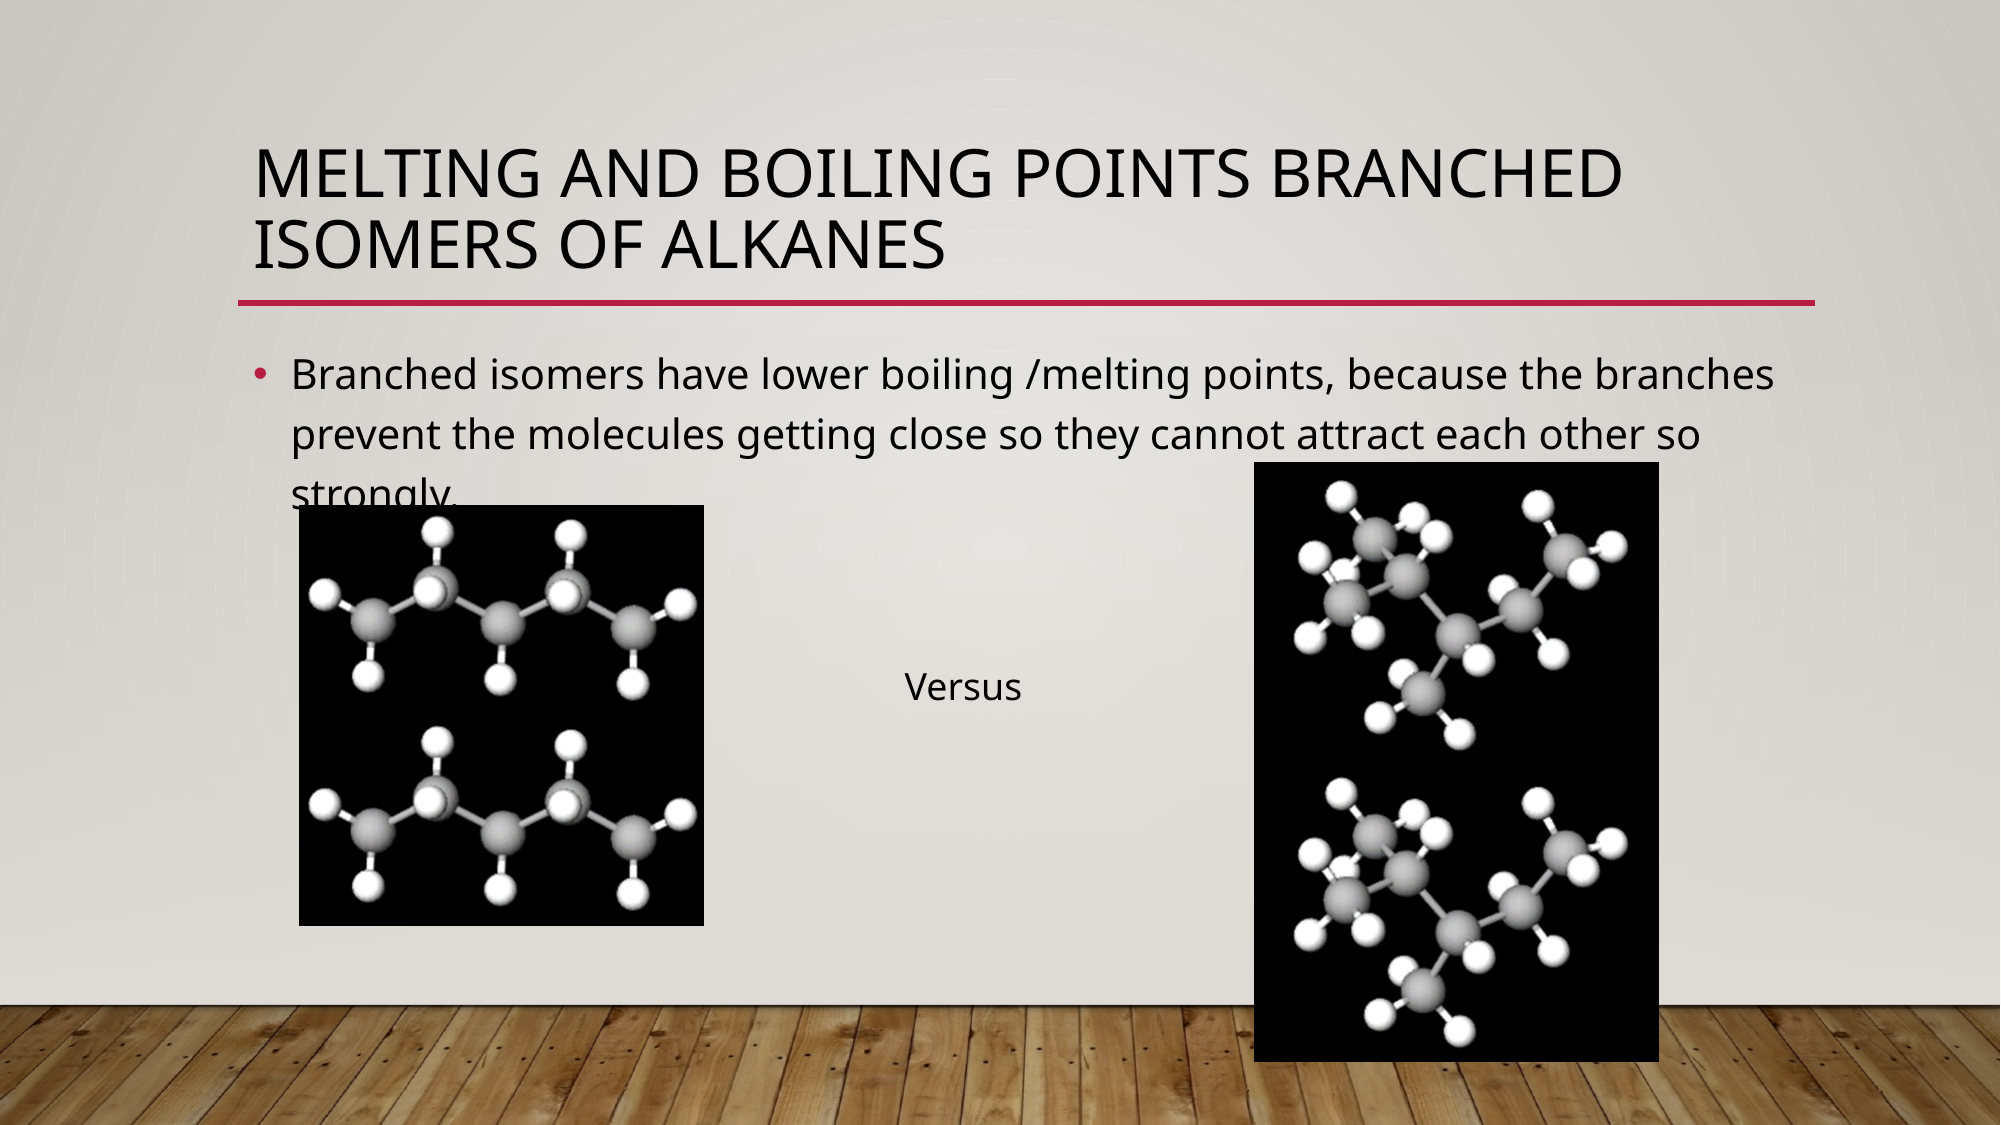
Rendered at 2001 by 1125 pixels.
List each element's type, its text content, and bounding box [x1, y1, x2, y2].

list Branched isomers have lower boiling /melting points, because the branches prevent the molecules getting close so they cannot attract each other so strongly. [238, 330, 1814, 897]
picture [0, 462, 2000, 1125]
title Melting and boiling points branched isomers of Alkanes [238, 131, 1814, 305]
picture [298, 505, 704, 926]
text_box Versus [851, 655, 1076, 716]
